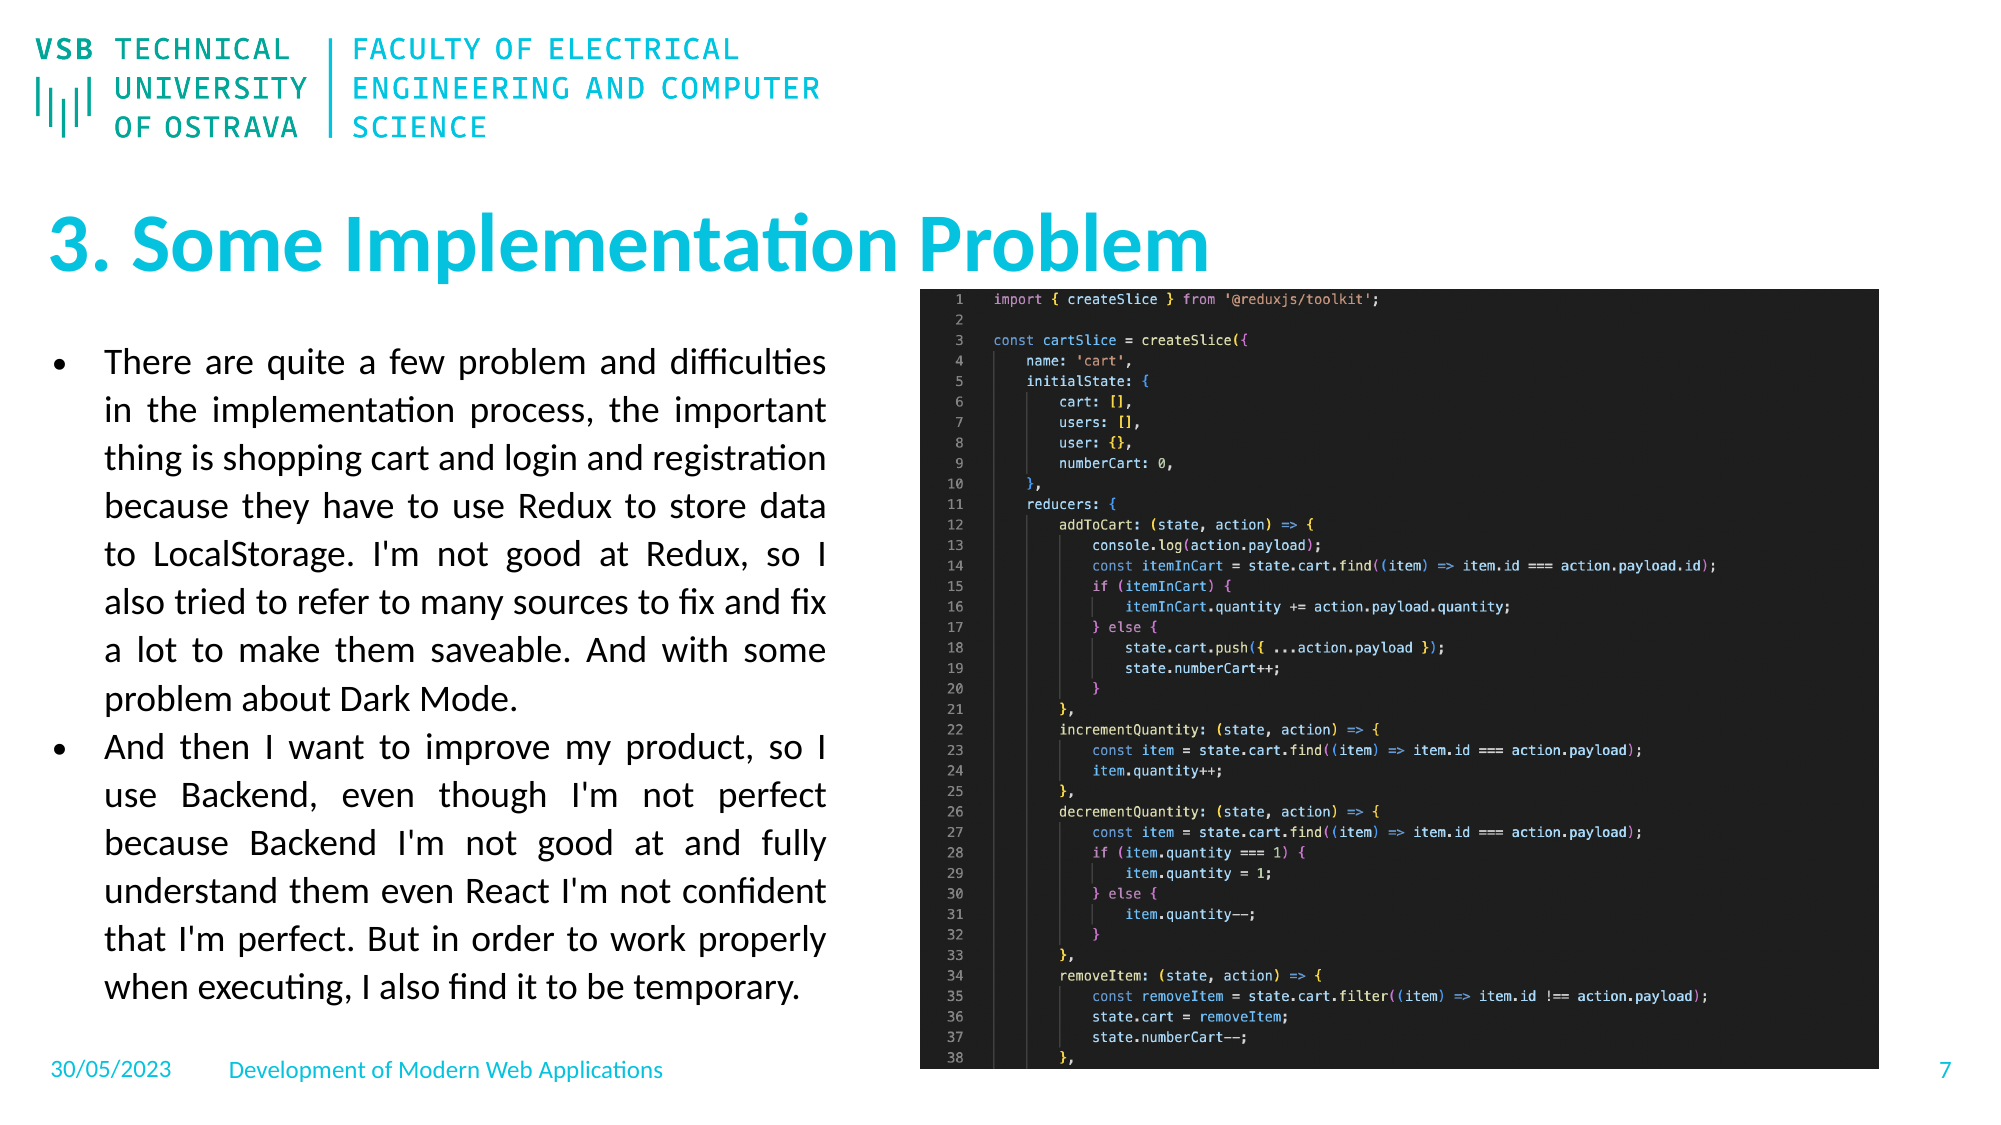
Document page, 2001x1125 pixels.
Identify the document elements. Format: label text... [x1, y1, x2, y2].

footer Development of Modern Web Applications [213, 1042, 1879, 1094]
title 3. Some Implementation Problem [32, 178, 1969, 297]
picture [35, 37, 819, 138]
picture [920, 289, 1879, 1069]
list There are quite a few problem and difficulties in the implementation process, the important thing is shopping cart and login and registration because they have to use Redux to store data to LocalStorage. I'm not good at Redux, so I also tried to refer to many sources to fix and fix a lot to make them saveable. And with some problem about Dark Mode. And then I want to improve my product, so I use Backend, even though I'm not perfect because Backend I'm not good at and fully understand them even React I'm not confident that I'm perfect. But in order to work properly when executing, I also find it to be temporary. [32, 326, 843, 1018]
slide_number ‹#› [1901, 1042, 1967, 1094]
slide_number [35, 1042, 191, 1093]
